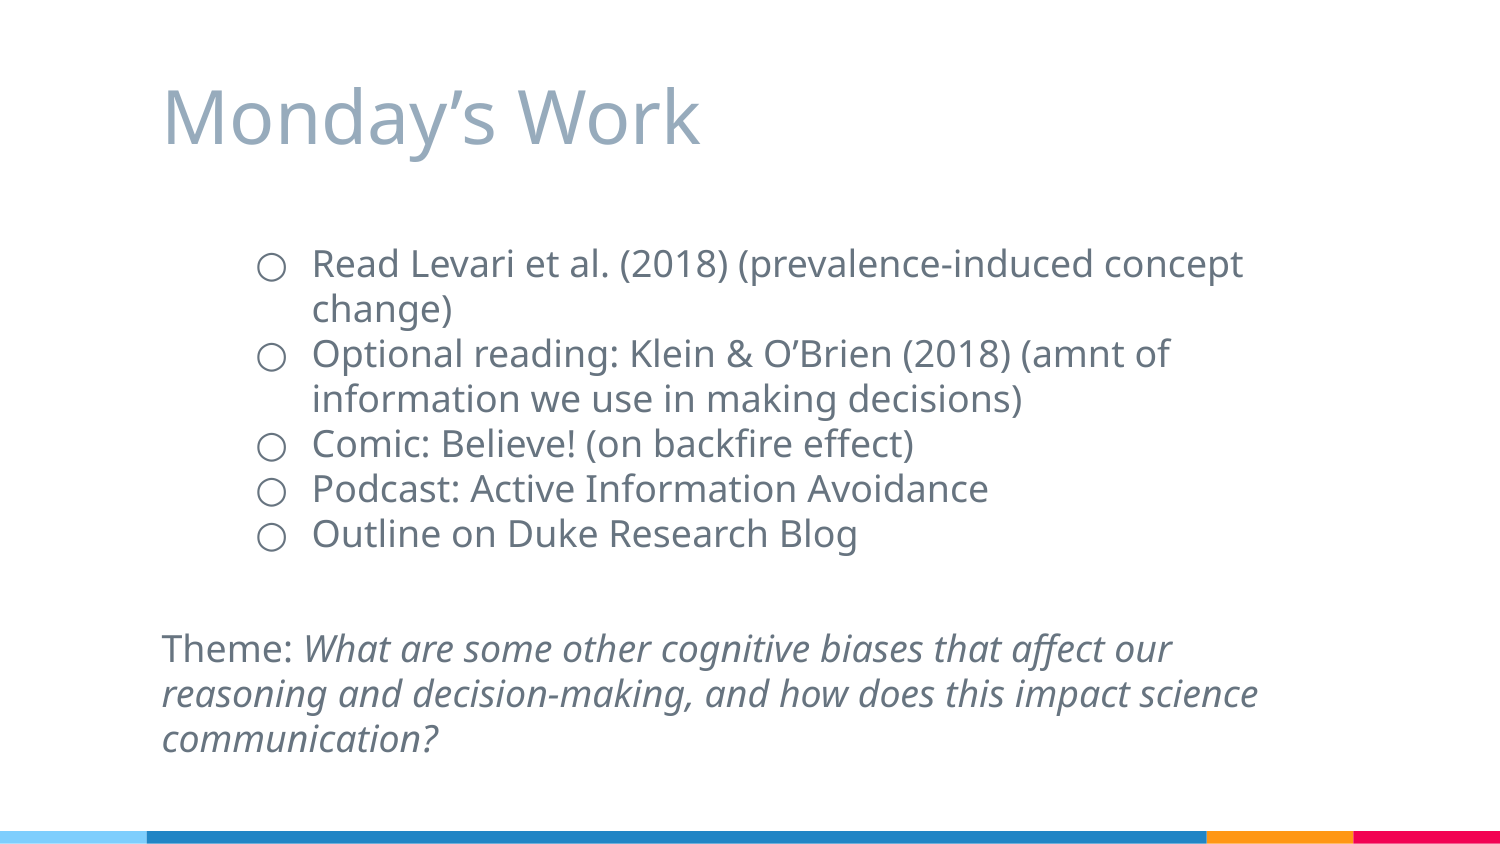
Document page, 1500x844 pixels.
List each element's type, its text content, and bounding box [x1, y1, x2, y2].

list Read Levari et al. (2018) (prevalence-induced concept change) Optional reading: Klein & O’Brien (2018) (amnt of information we use in making decisions) Comic: Believe! (on backfire effect) Podcast: Active Information Avoidance Outline on Duke Research Blog Theme: What are some other cognitive biases that affect our reasoning and decision-making, and how does this impact science communication? [146, 225, 1284, 809]
title Monday’s Work [146, 33, 1207, 175]
